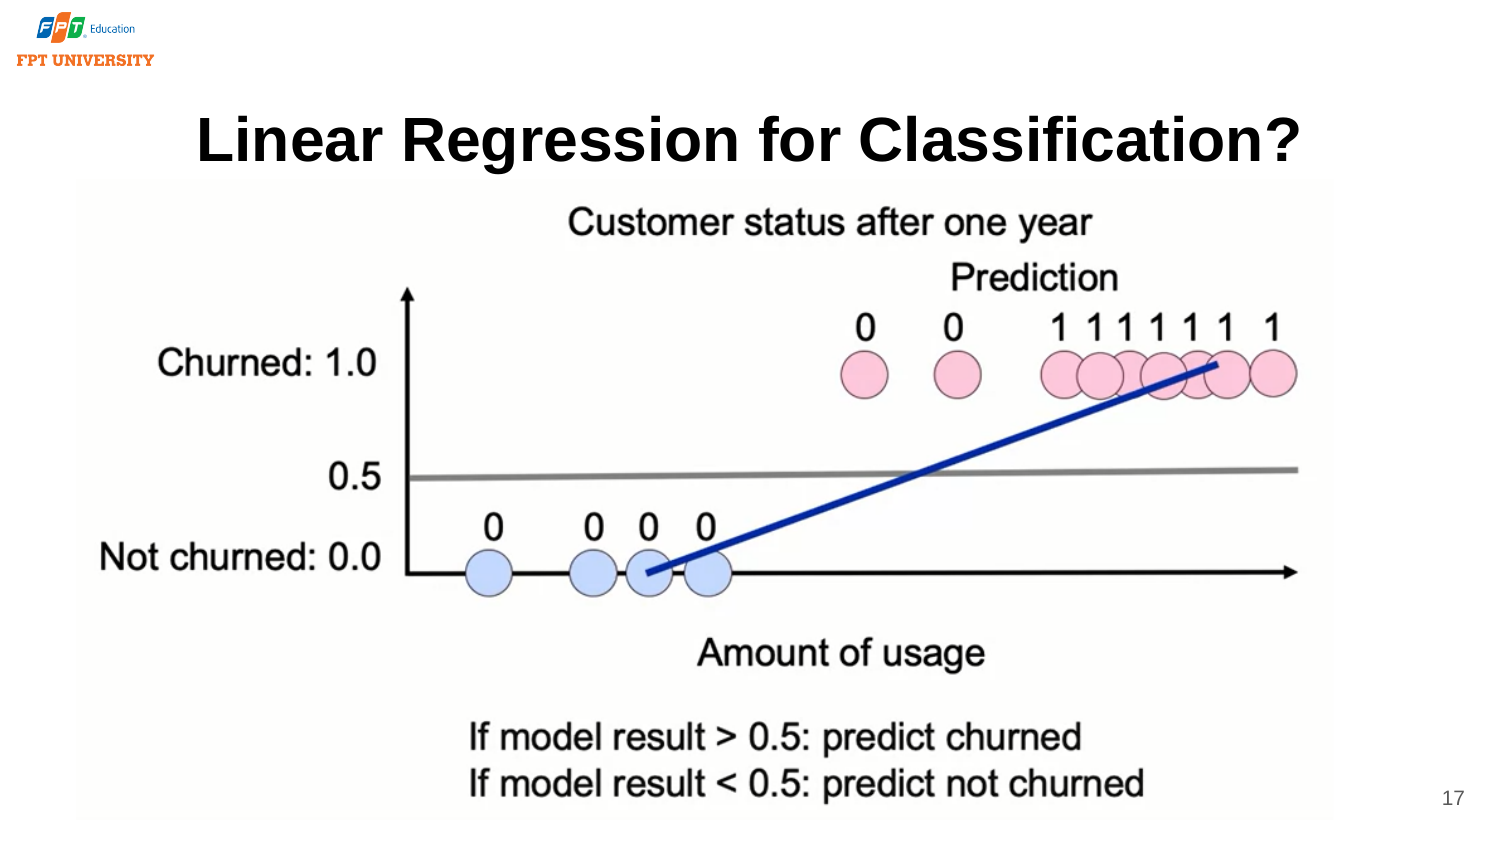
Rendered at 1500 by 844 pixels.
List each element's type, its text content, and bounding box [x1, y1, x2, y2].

slide_number 17 [1389, 764, 1480, 830]
picture [11, 1, 160, 77]
picture [75, 179, 1334, 820]
title Linear Regression for Classification? [51, 72, 1449, 167]
